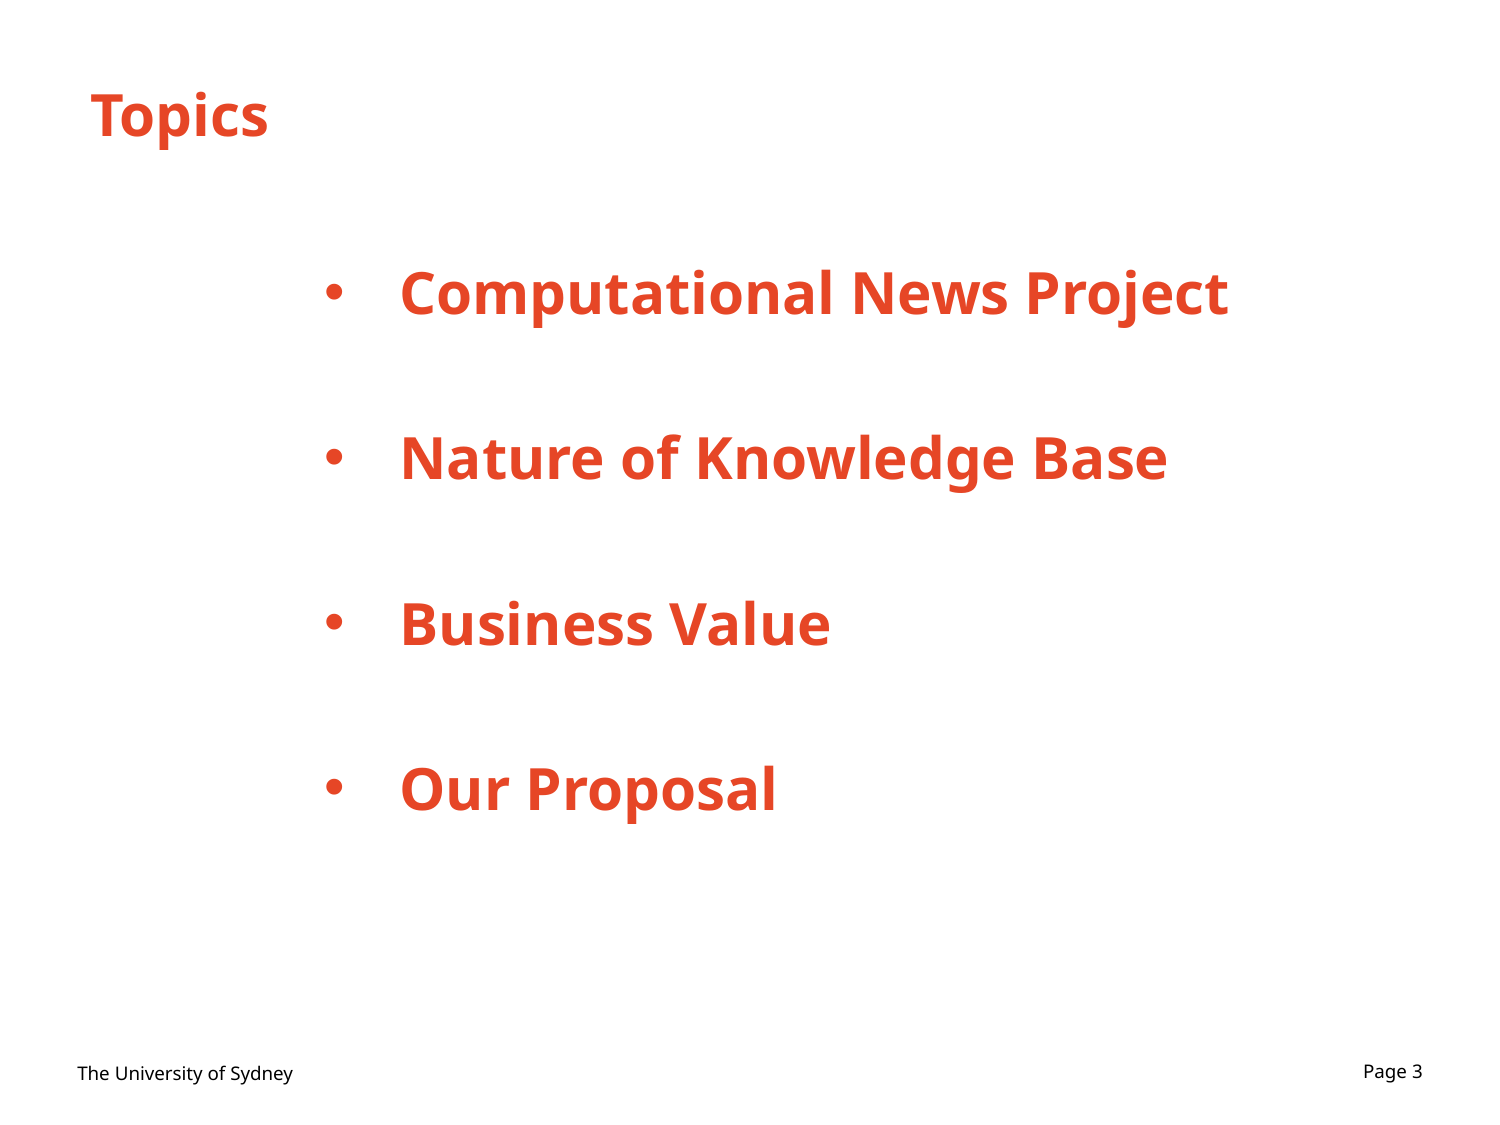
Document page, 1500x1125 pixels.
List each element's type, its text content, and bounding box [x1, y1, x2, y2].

title Topics [75, 19, 1425, 207]
text_box Computational News Project Nature of Knowledge Base Business Value Our Proposal [309, 249, 1331, 830]
